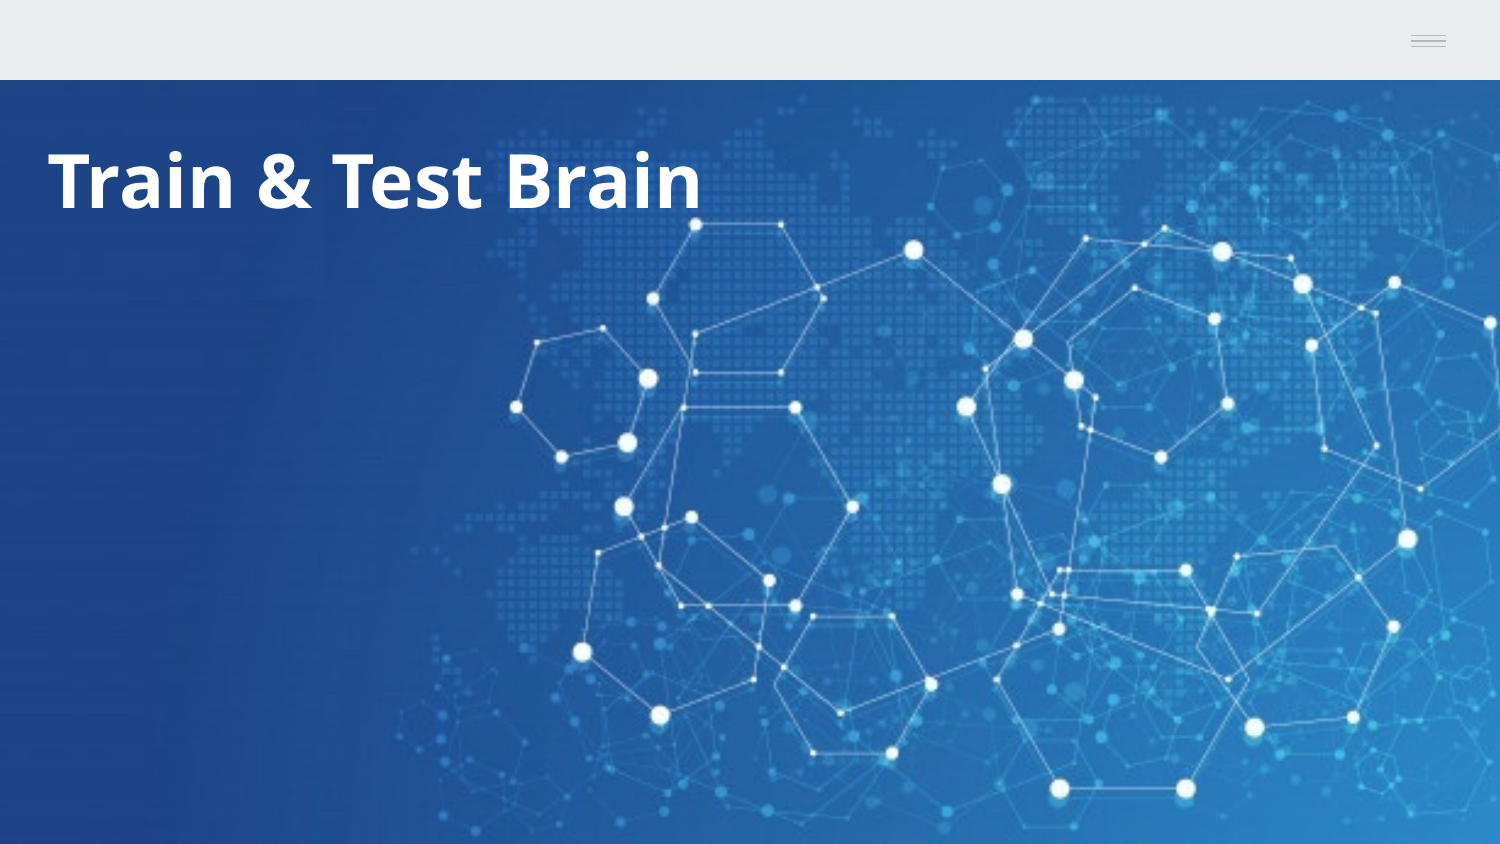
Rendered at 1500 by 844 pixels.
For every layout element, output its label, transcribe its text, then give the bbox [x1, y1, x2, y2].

picture [0, 80, 1500, 844]
title Train & Test Brain [32, 118, 886, 368]
text_box [56, 246, 1279, 786]
